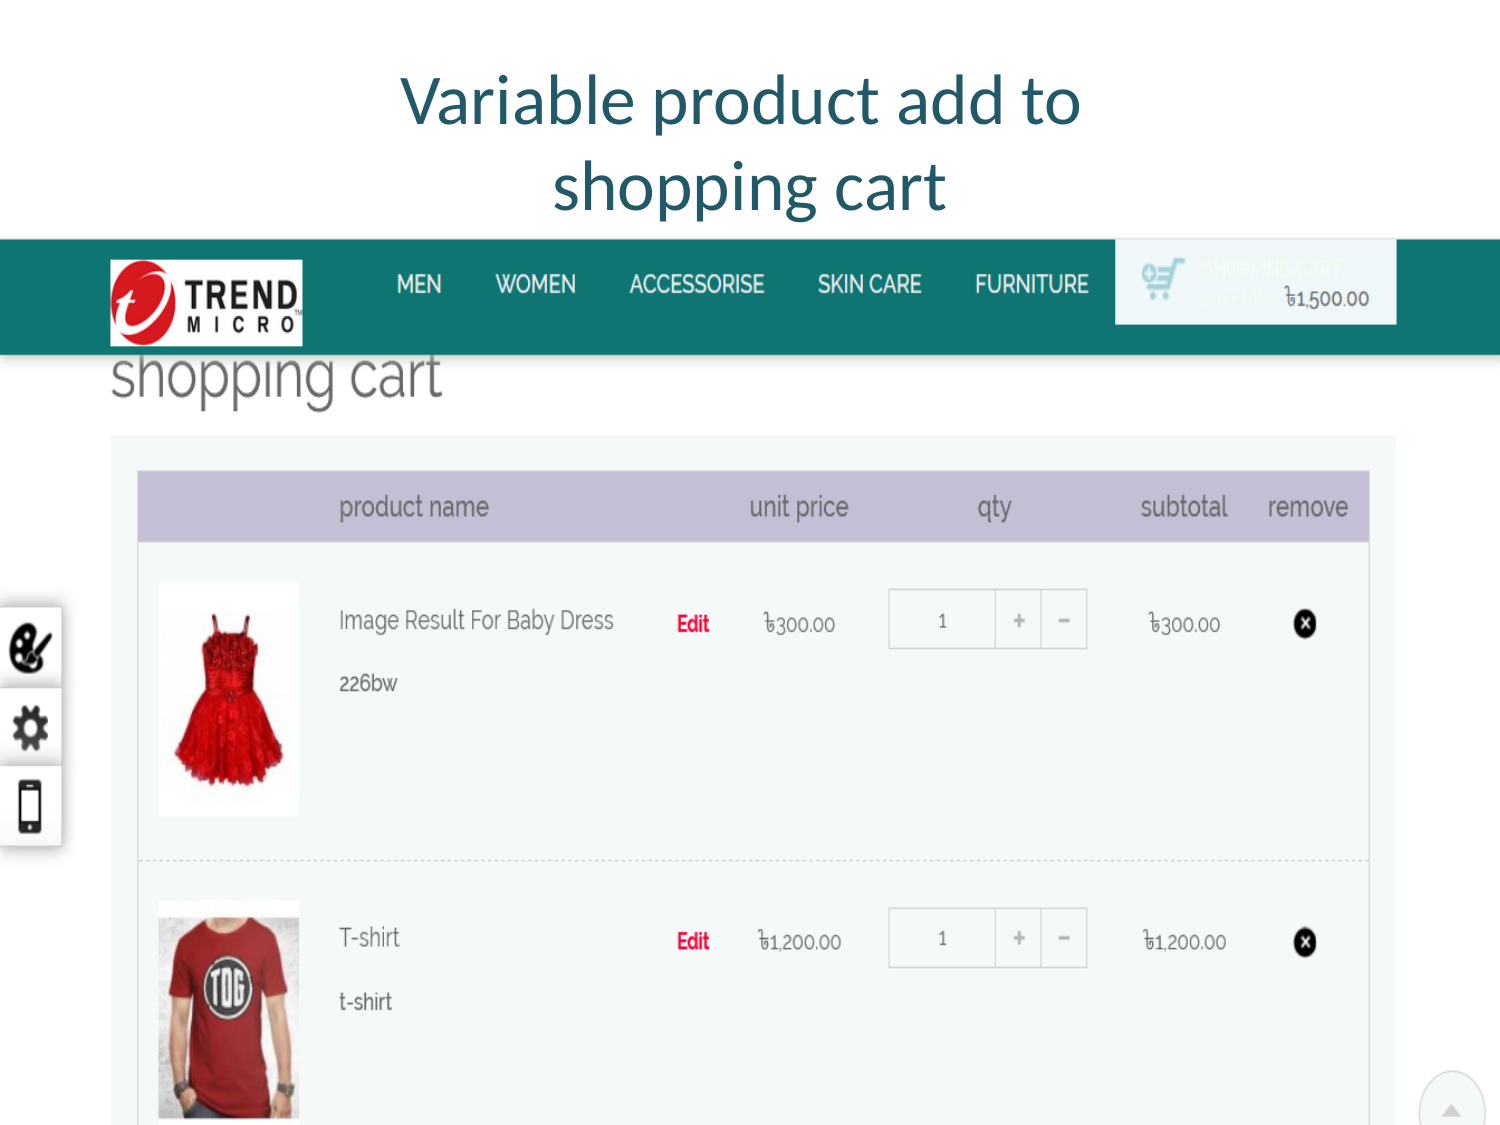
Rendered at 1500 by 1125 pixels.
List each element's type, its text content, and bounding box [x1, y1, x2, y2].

title Variable product add to shopping cart [75, 45, 1425, 233]
picture [0, 237, 1500, 1125]
